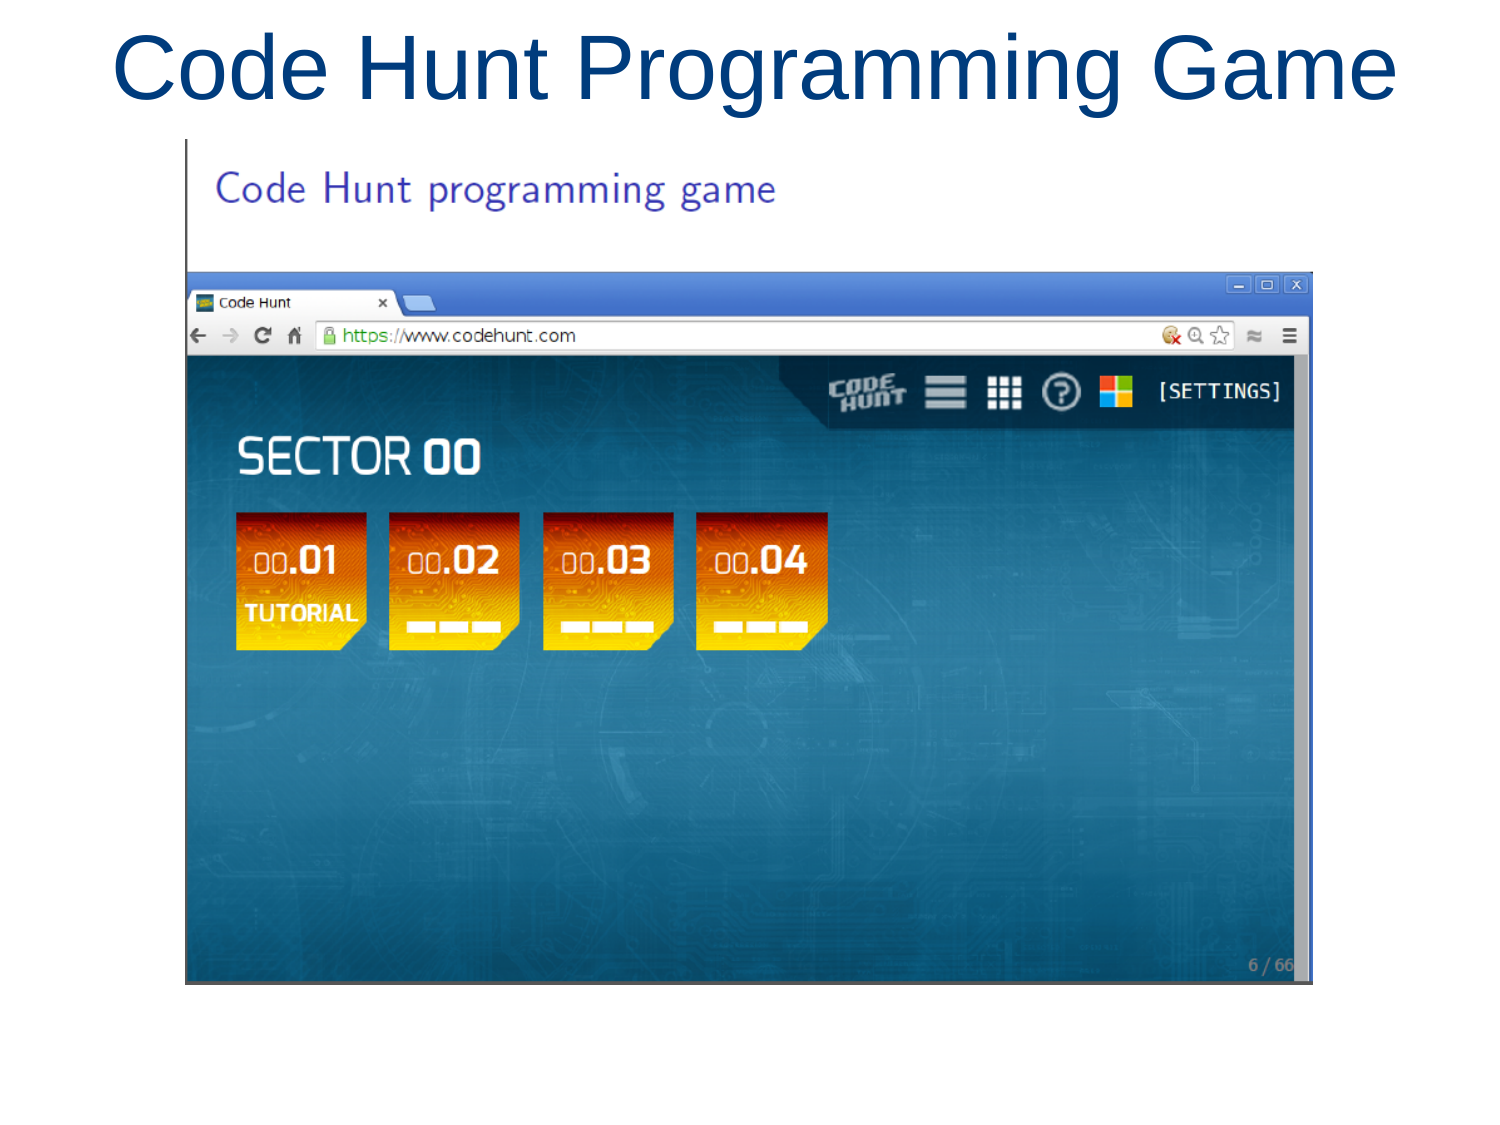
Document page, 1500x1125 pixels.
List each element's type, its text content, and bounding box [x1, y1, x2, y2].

text_box Code Hunt Programming Game [12, 0, 1500, 206]
picture [185, 139, 1313, 985]
